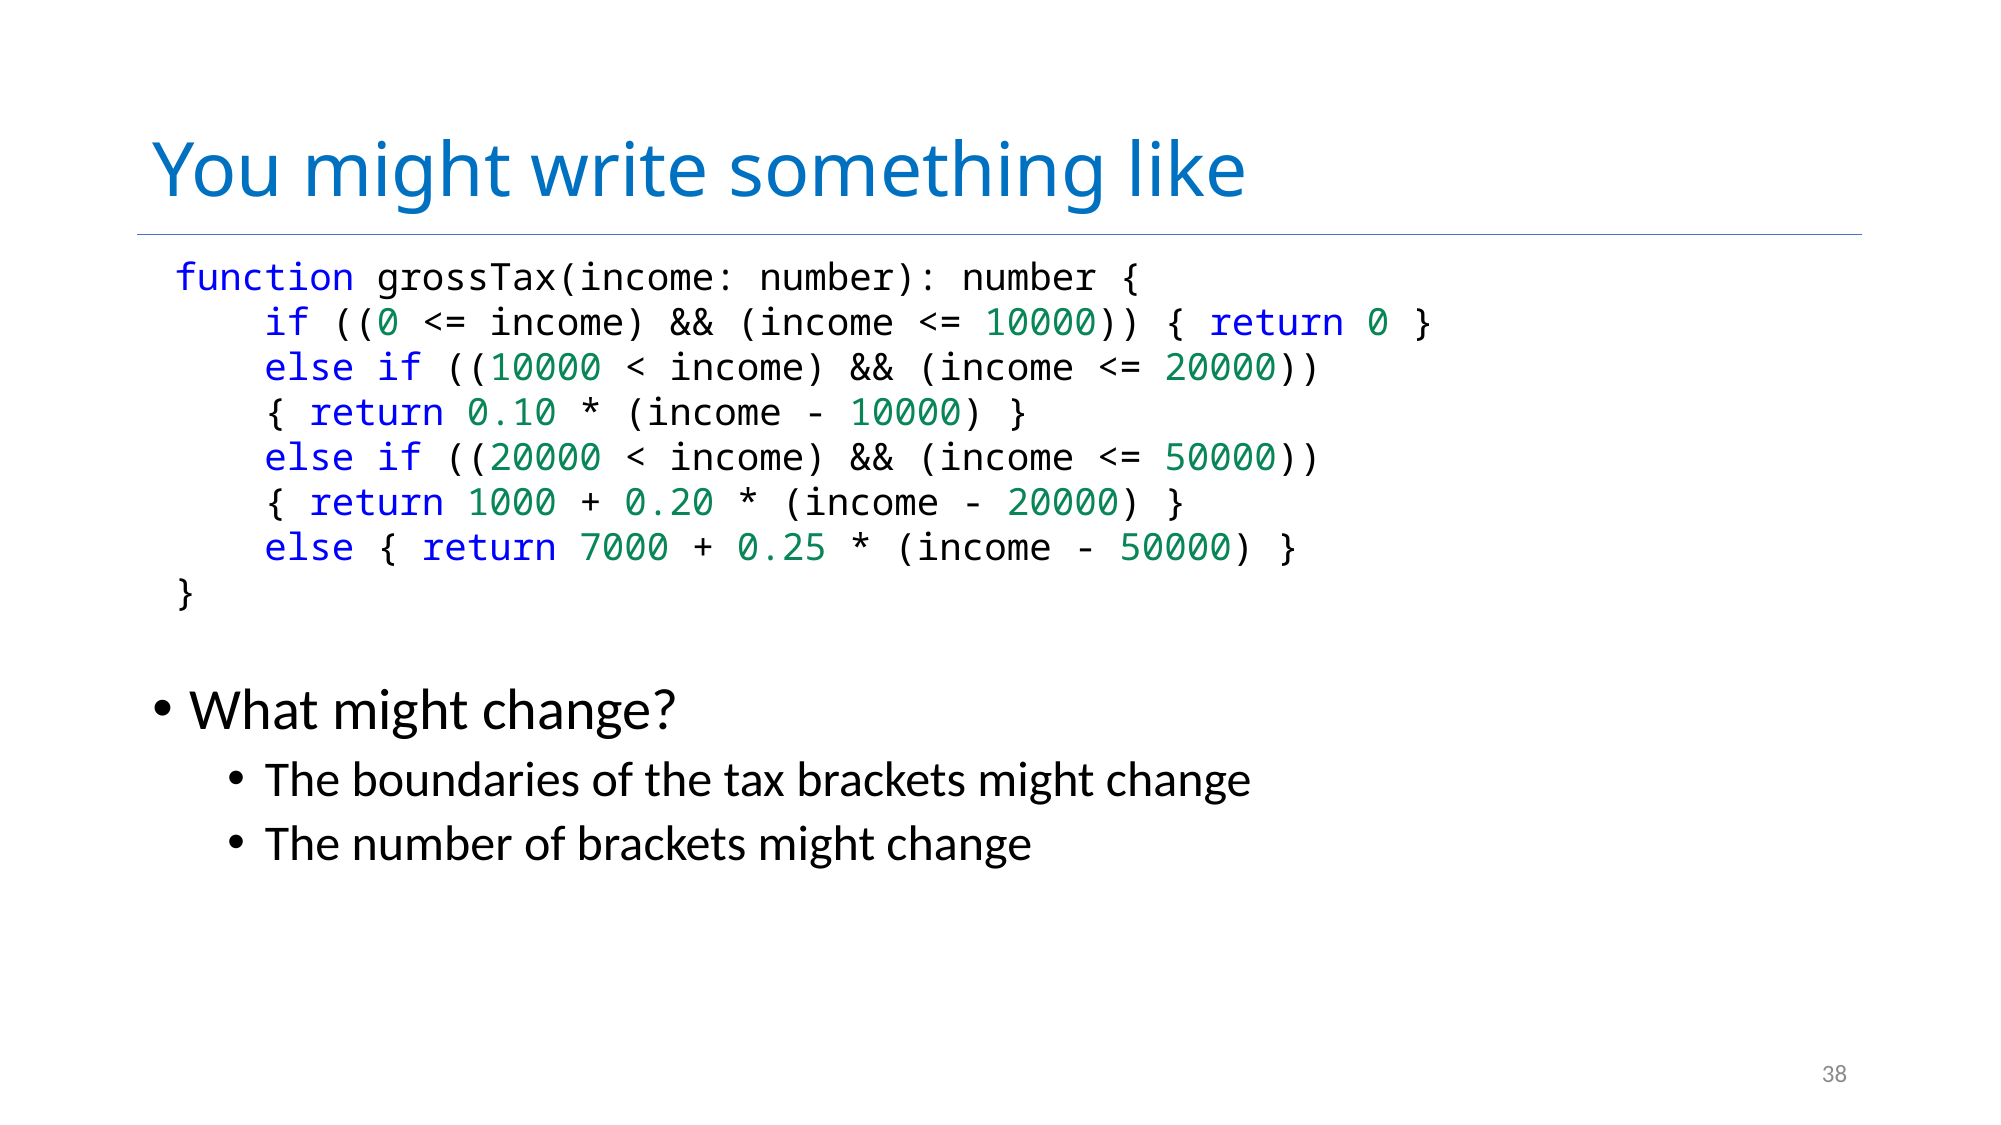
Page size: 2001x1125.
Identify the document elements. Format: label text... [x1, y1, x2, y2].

title You might write something like [137, 3, 1863, 221]
slide_number 38 [1412, 1042, 1863, 1103]
text_box function grossTax(income: number): number { if ((0 <= income) && (income <= 10000)) { return 0 } else if ((10000 < income) && (income <= 20000)) { return 0.10 * (income - 10000) } else if ((20000 < income) && (income <= 50000)) { return 1000 + 0.20 * (income - 20000) } else { return 7000 + 0.25 * (income - 50000) } } [159, 246, 1535, 621]
list What might change? The boundaries of the tax brackets might change The number of brackets might change [137, 246, 1432, 960]
